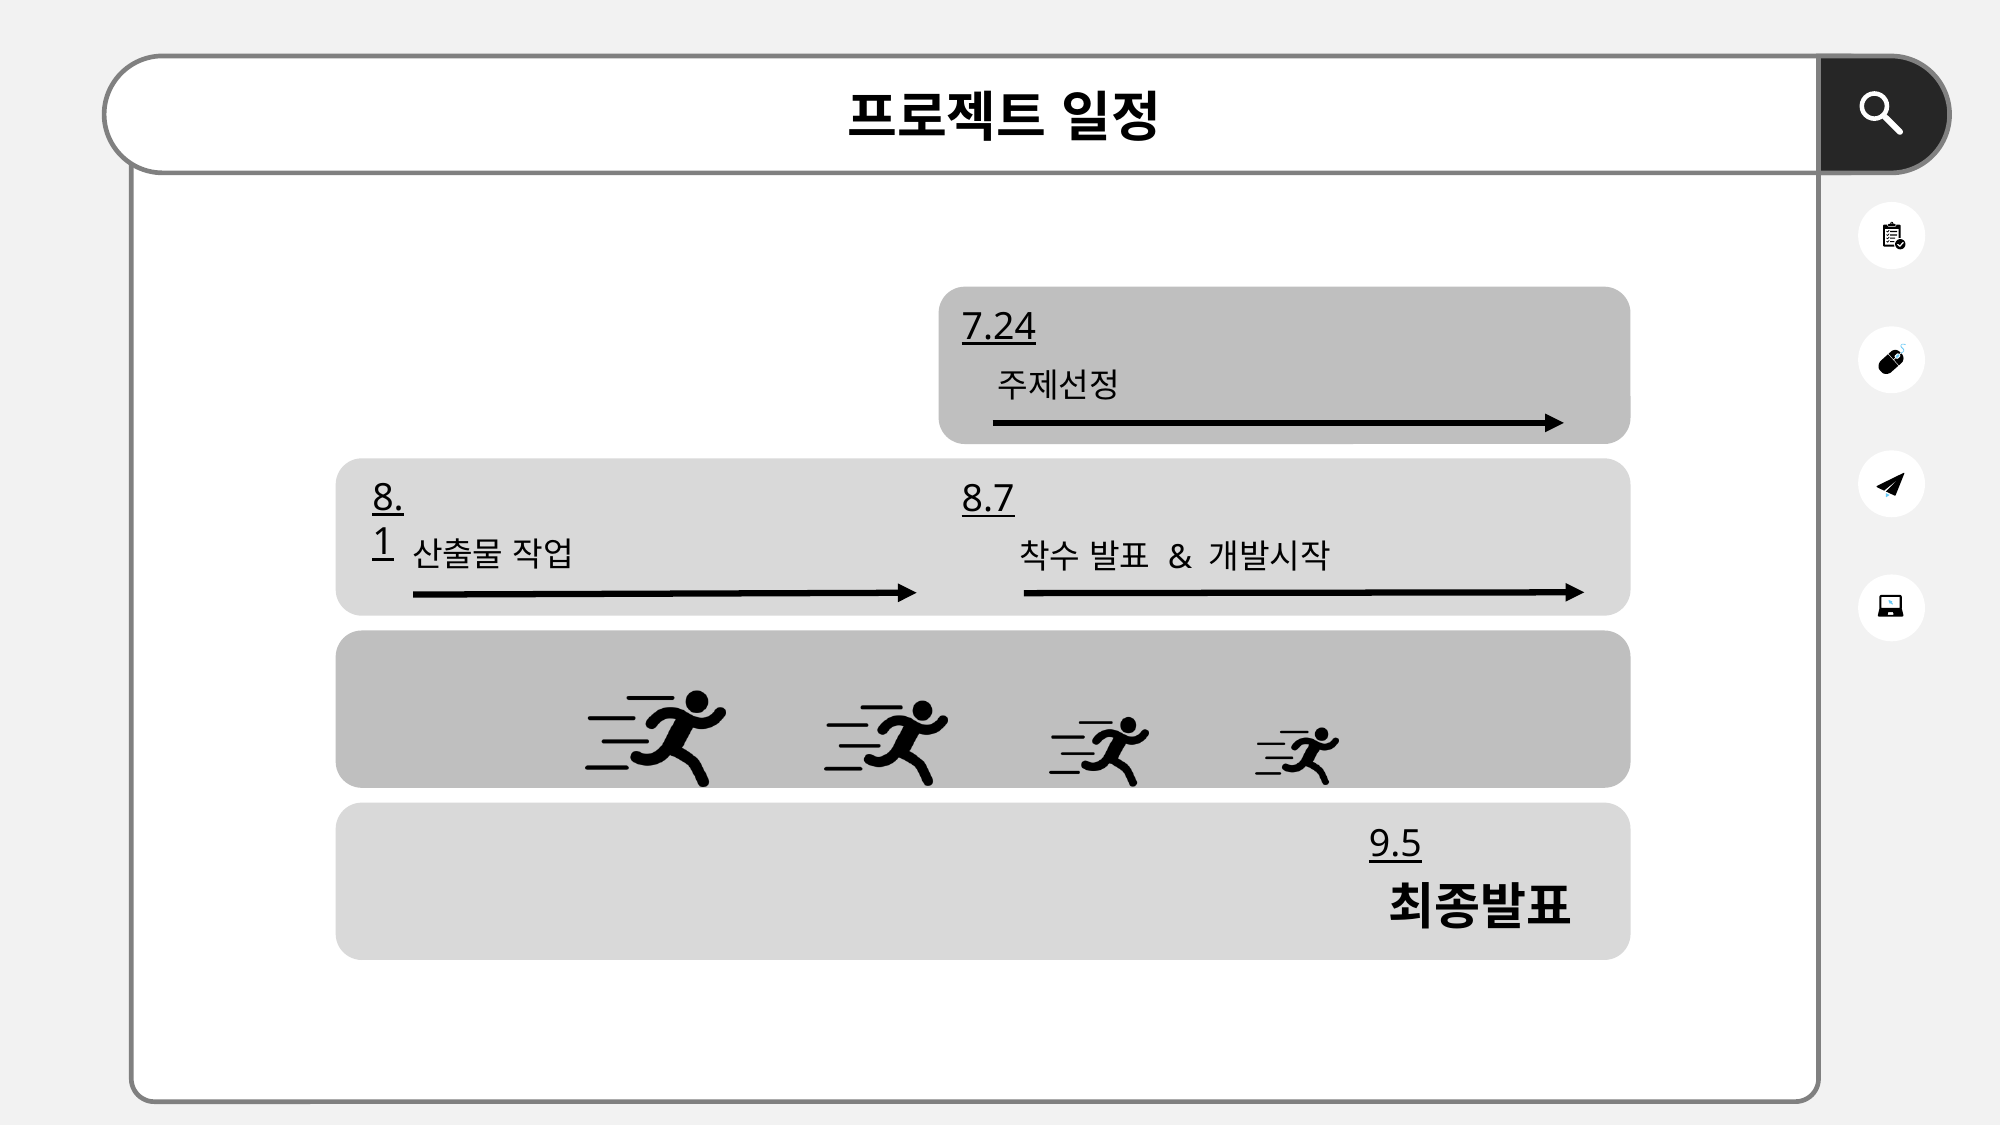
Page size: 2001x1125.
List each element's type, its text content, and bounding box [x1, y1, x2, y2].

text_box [1859, 91, 1897, 138]
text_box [1858, 326, 1925, 394]
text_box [1858, 201, 1926, 270]
text_box 8.7 [946, 466, 1054, 527]
text_box 주제선정 [983, 356, 1168, 412]
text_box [1858, 574, 1925, 642]
picture [824, 681, 948, 805]
text_box 최종발표 [1373, 867, 1611, 943]
text_box 9.5 [1354, 811, 1461, 872]
text_box [334, 801, 1632, 962]
text_box [334, 629, 1632, 789]
picture [1255, 714, 1339, 798]
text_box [1858, 450, 1925, 518]
text_box 착수 발표 & 개발시작 [1004, 527, 1408, 582]
text_box 산출물 작업 [397, 525, 630, 581]
text_box 7.24 [946, 294, 1054, 354]
picture [585, 668, 726, 809]
text_box [1817, 54, 1951, 174]
picture [1049, 702, 1149, 802]
text_box 프로젝트 일정 [103, 54, 1817, 174]
text_box [130, 165, 1820, 1103]
text_box [334, 457, 1632, 617]
text_box 8.1 [357, 465, 438, 570]
text_box [937, 285, 1632, 446]
